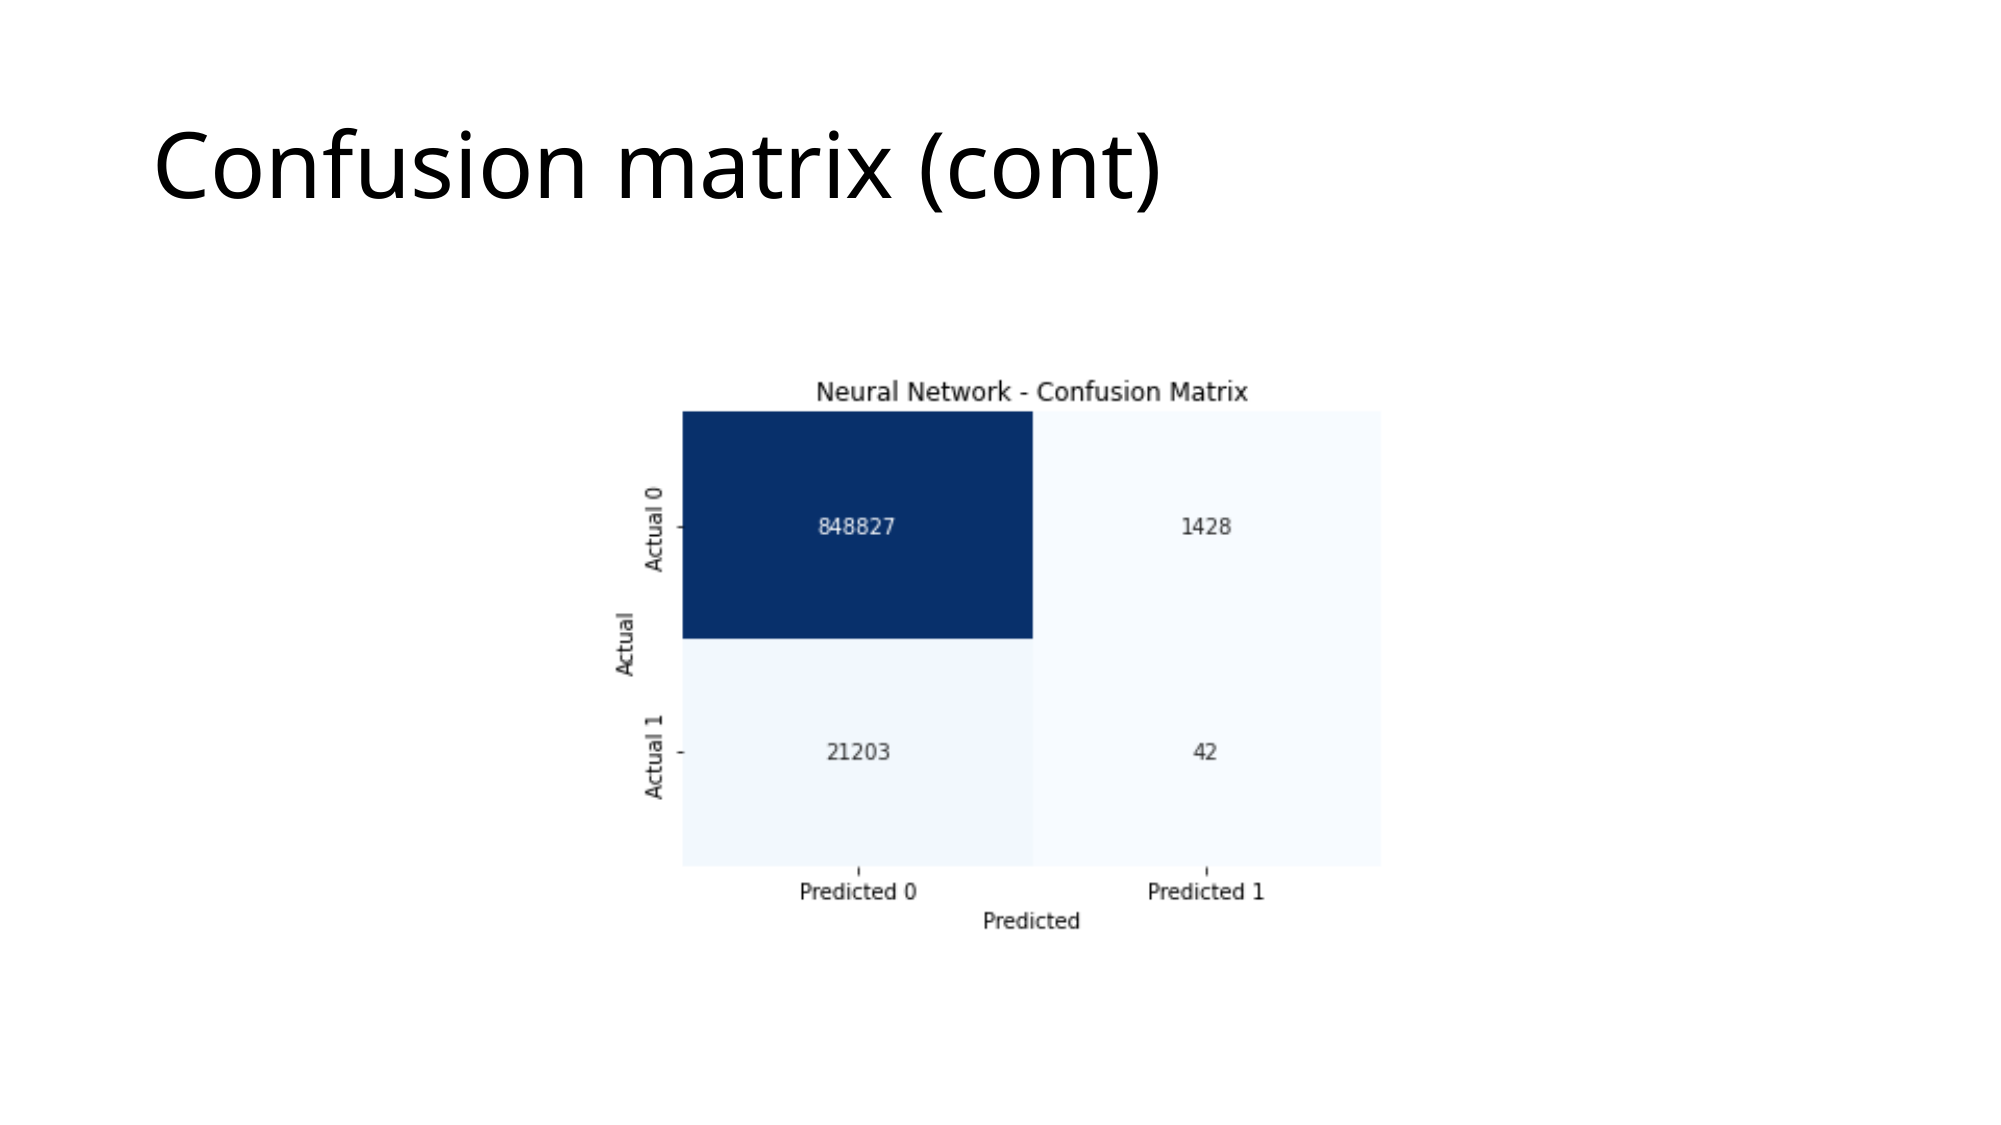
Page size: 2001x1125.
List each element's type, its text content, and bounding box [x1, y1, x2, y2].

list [604, 366, 1396, 946]
title Confusion matrix (cont) [137, 59, 1863, 278]
